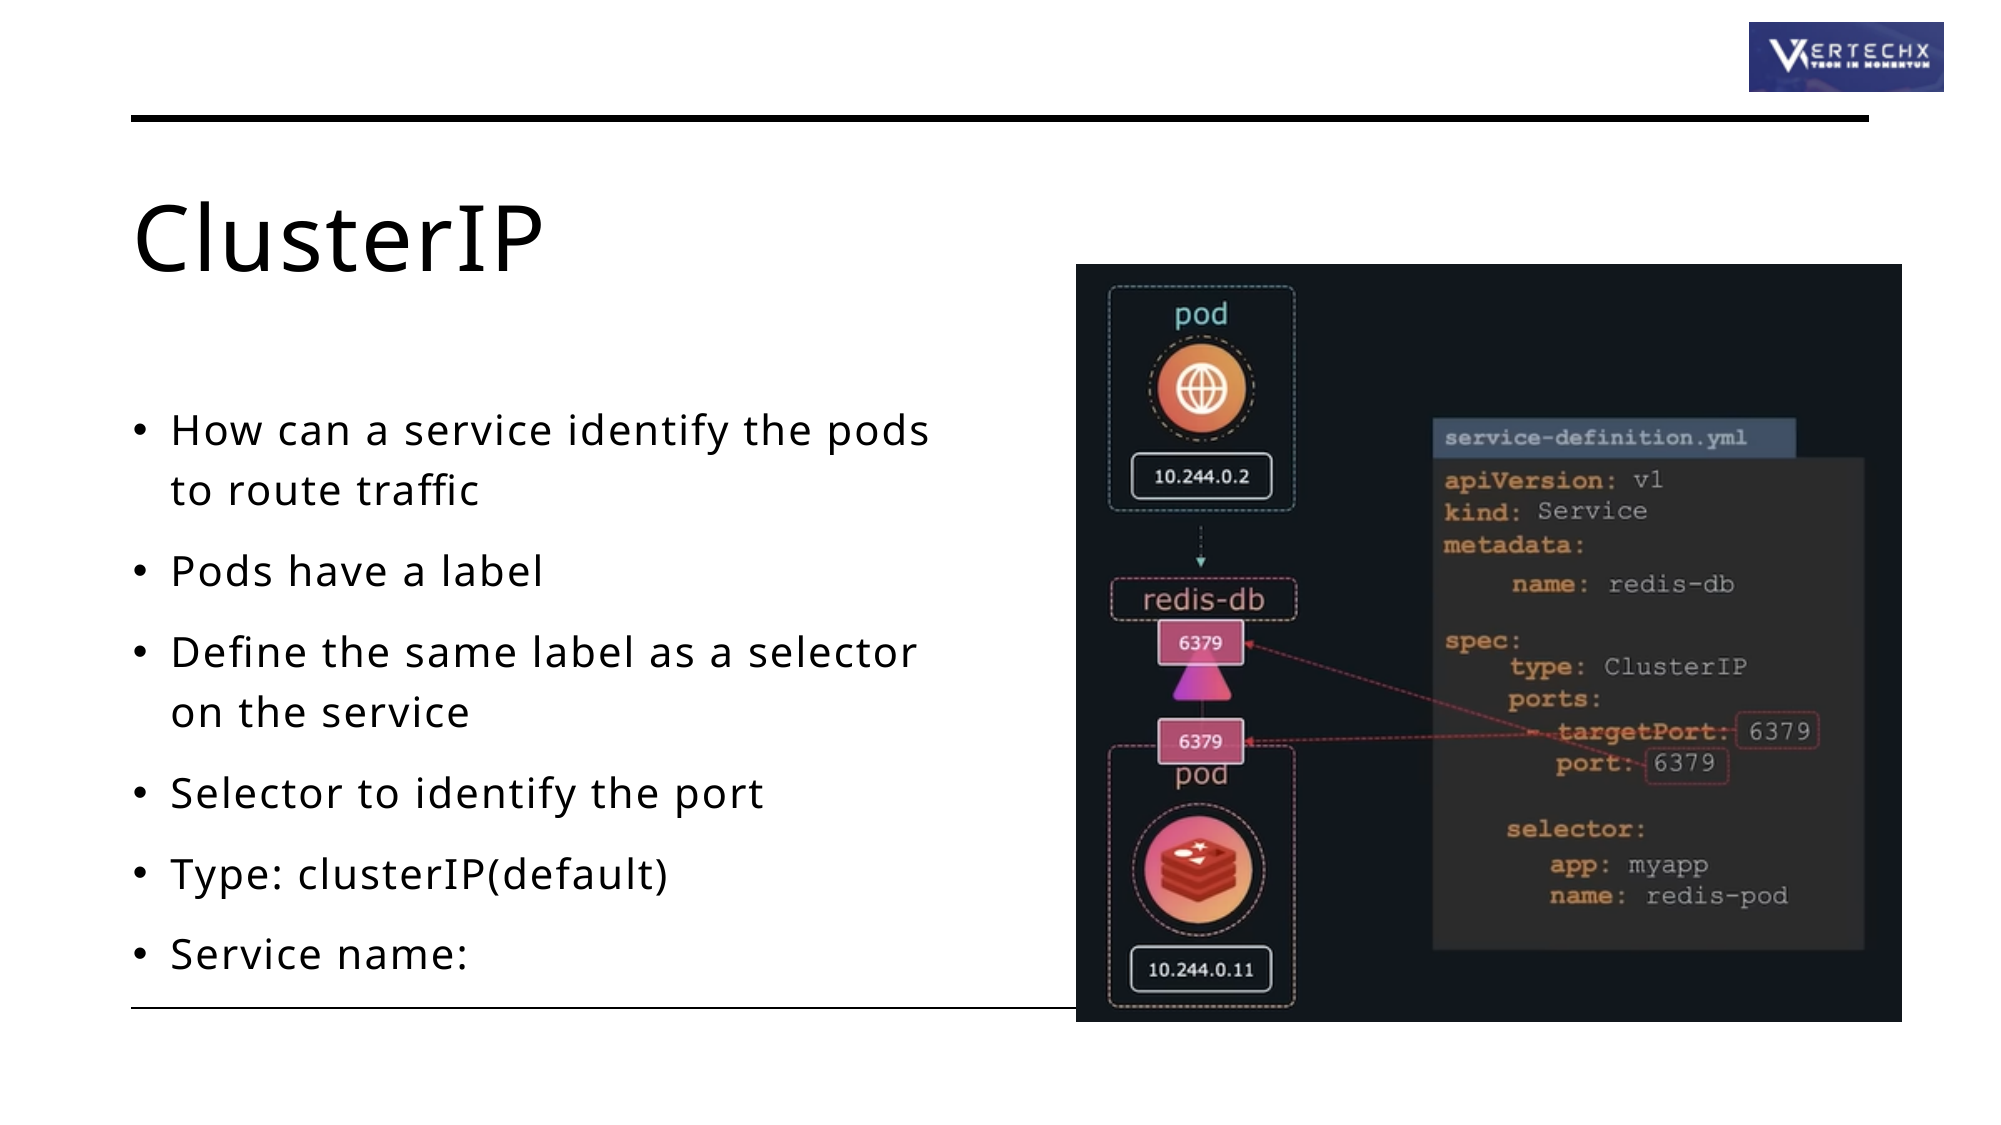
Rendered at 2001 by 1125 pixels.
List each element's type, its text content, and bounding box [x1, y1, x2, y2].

title ClusterIP [114, 151, 1869, 377]
picture [1749, 22, 1944, 92]
picture [1076, 264, 1903, 1022]
list How can a service identify the pods to route traffic Pods have a label Define the same label as a selector on the service Selector to identify the port Type: clusterIP(default) Service name: [114, 376, 1000, 973]
